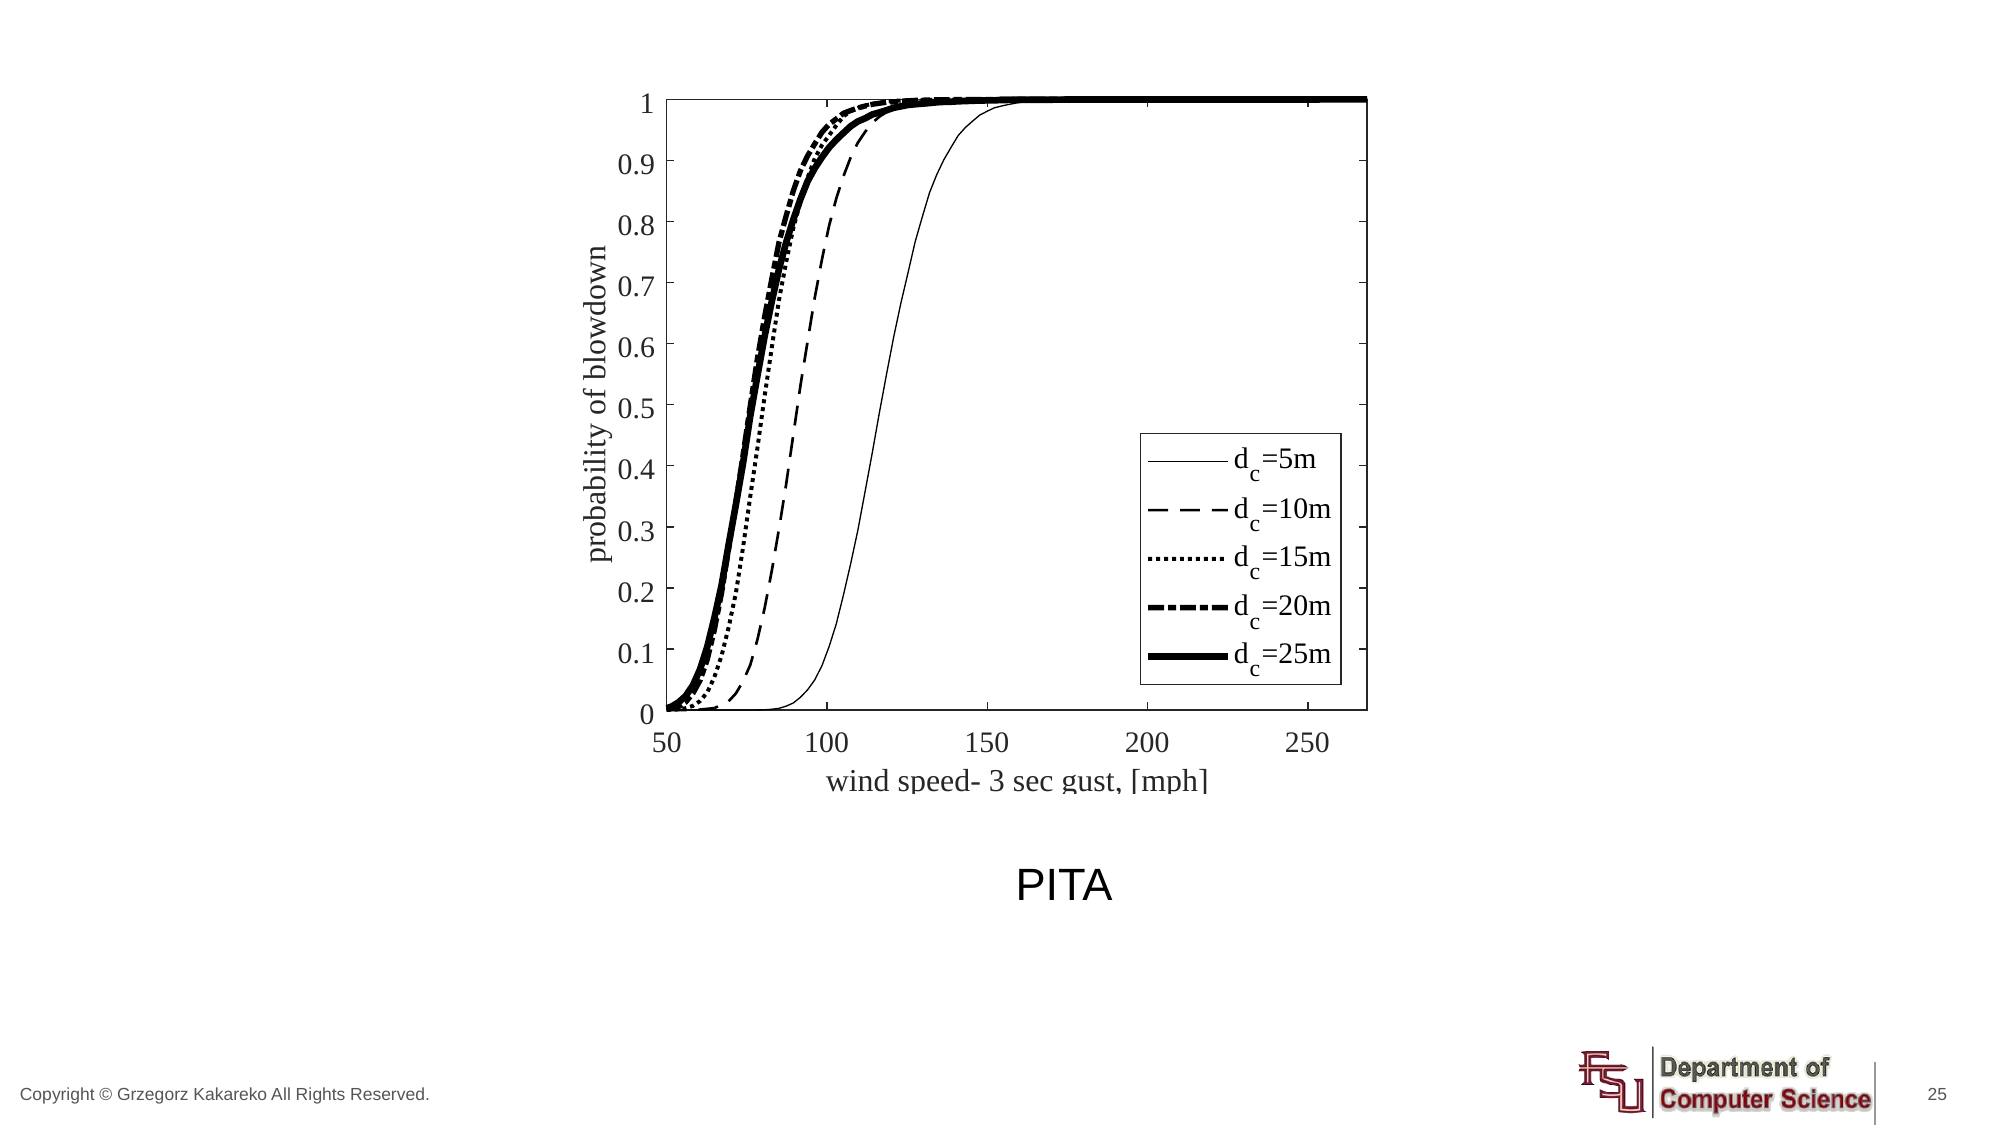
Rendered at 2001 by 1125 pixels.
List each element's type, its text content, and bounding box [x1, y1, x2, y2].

picture [549, 43, 1451, 794]
text_box PITA [1000, 847, 1128, 917]
picture [1575, 1043, 1875, 1122]
